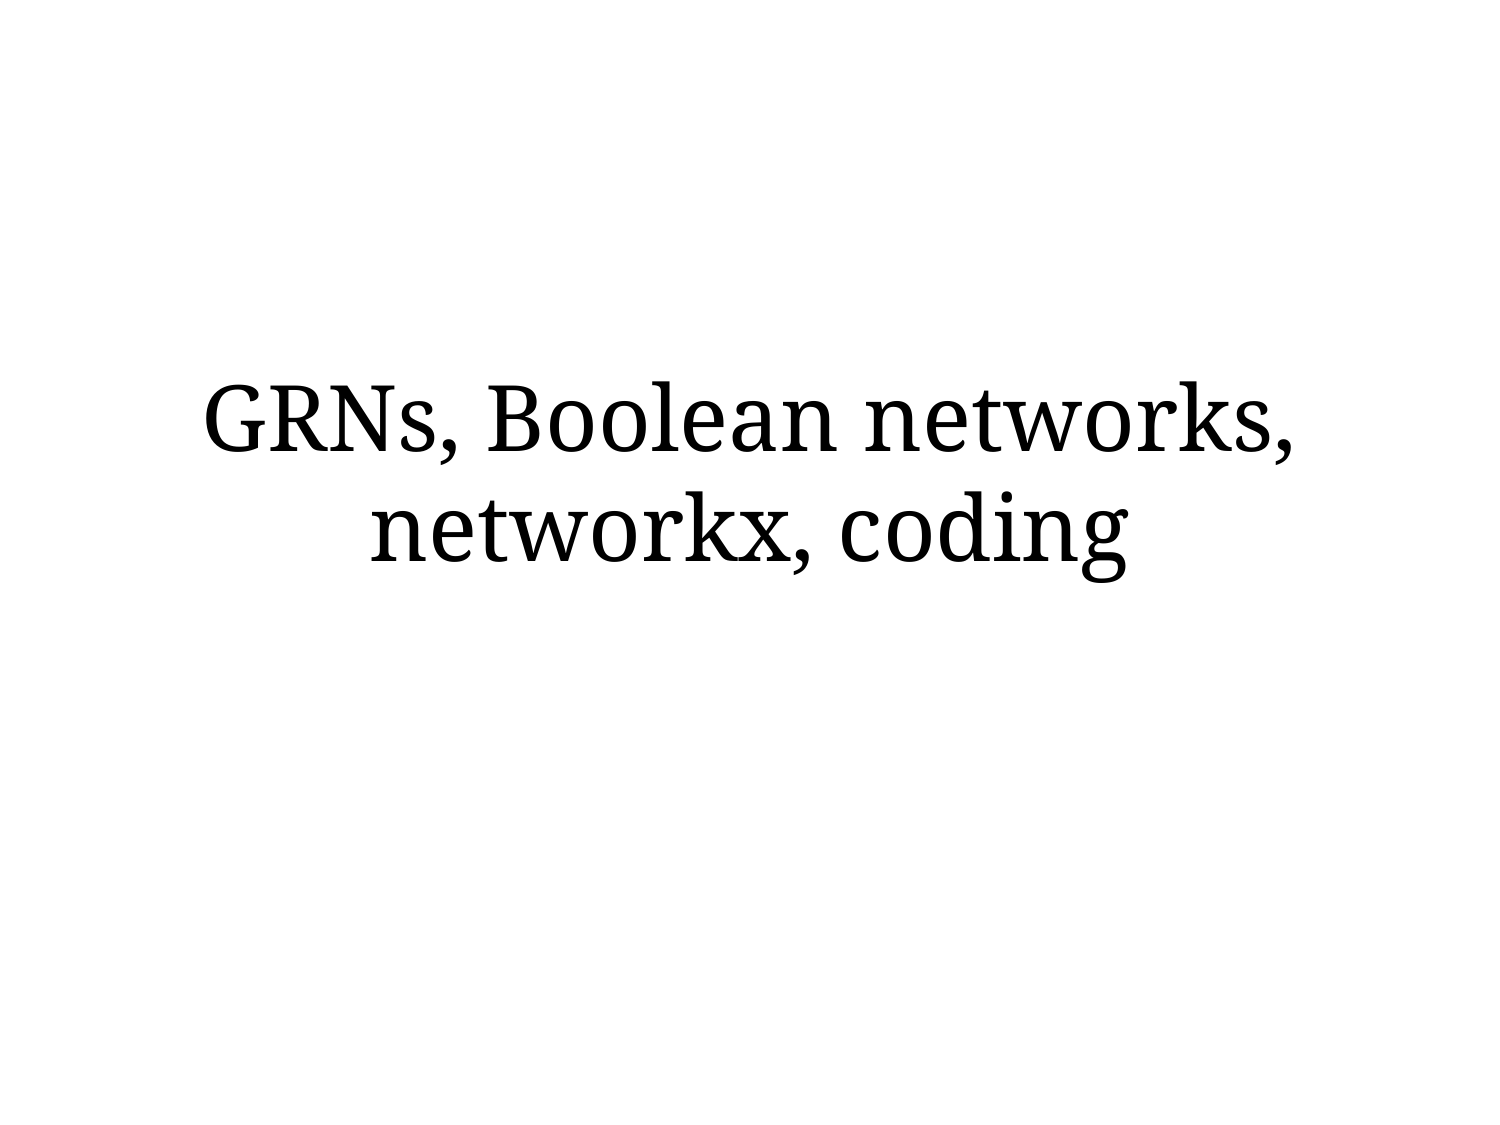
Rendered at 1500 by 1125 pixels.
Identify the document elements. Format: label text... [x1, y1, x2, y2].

title GRNs, Boolean networks, networkx, coding [112, 349, 1388, 591]
